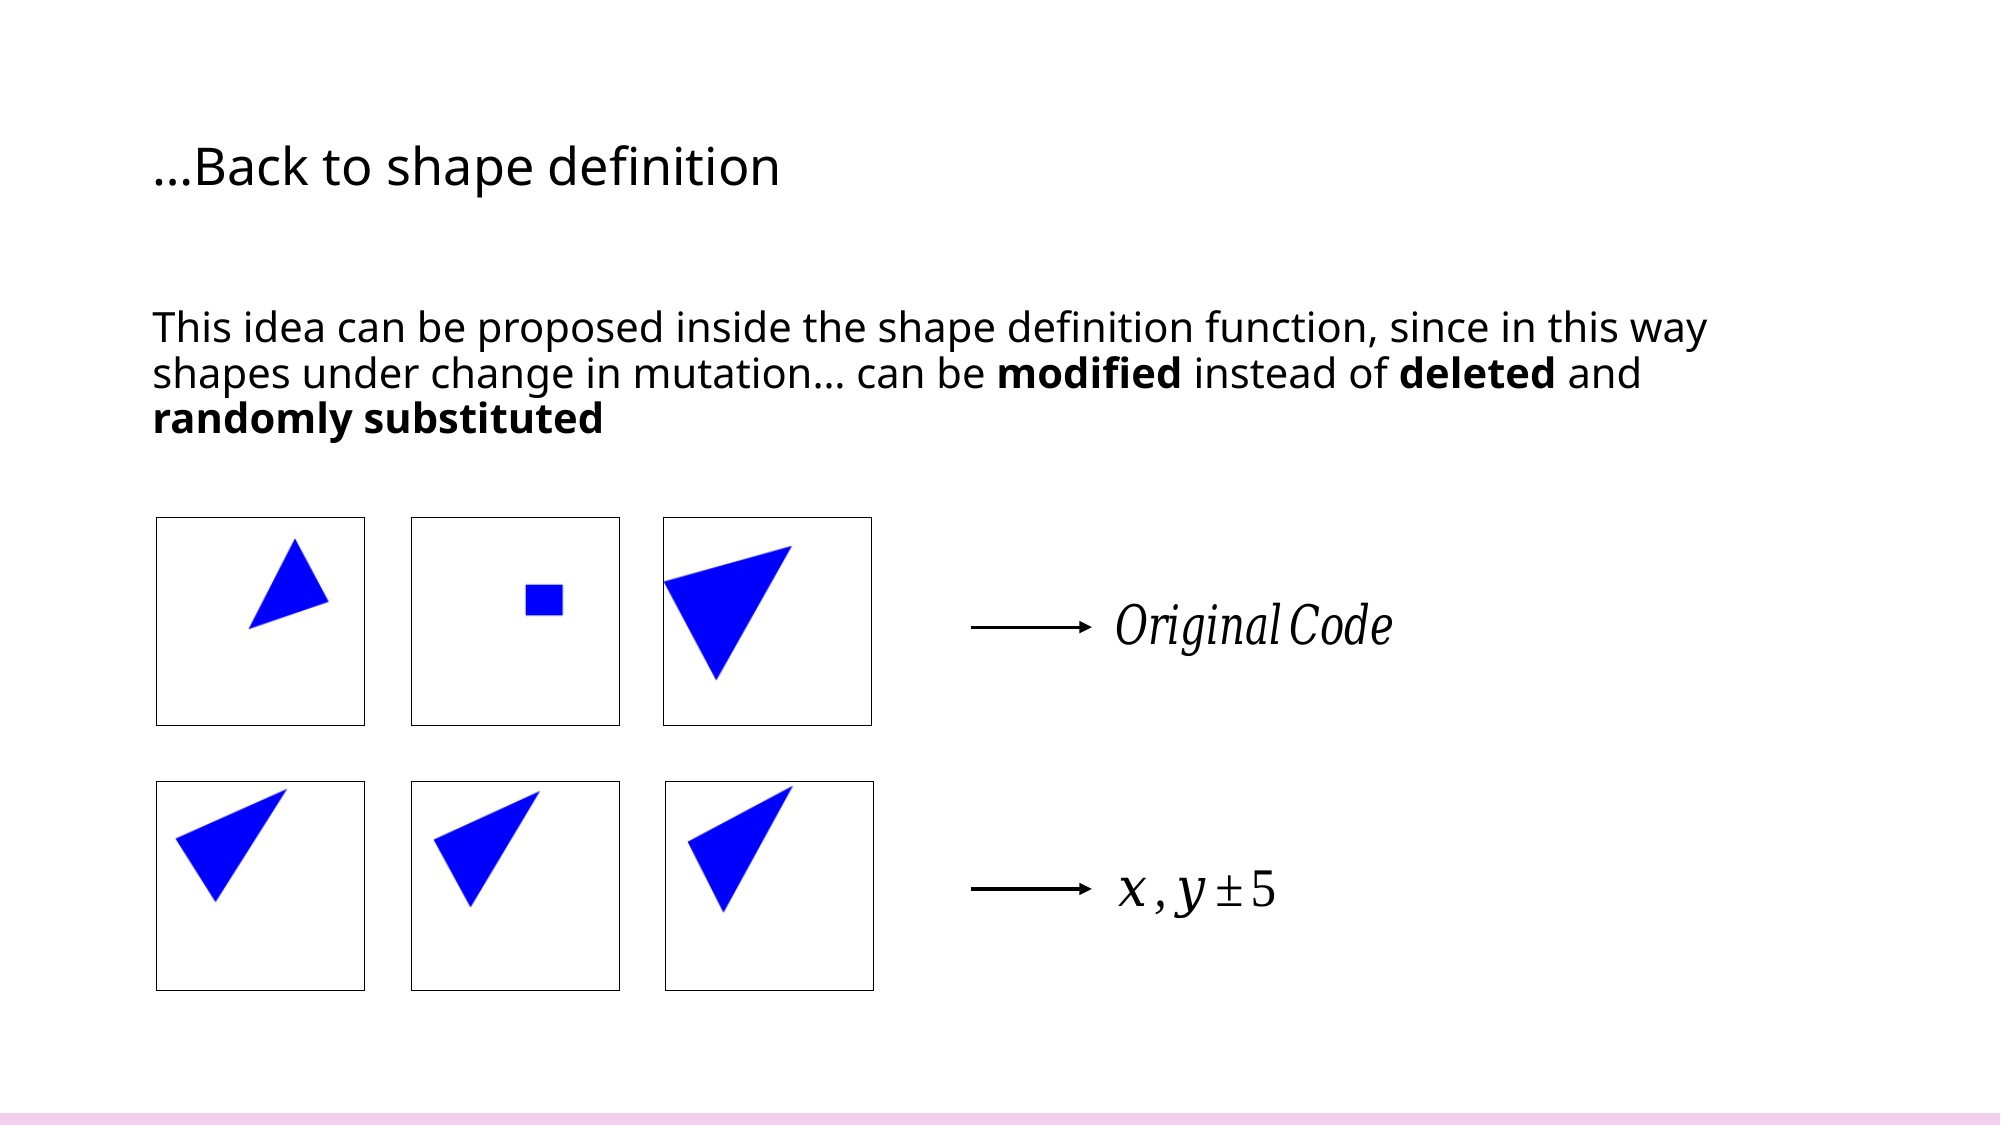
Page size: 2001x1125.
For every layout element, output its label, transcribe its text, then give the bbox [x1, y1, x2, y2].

text_box …Back to shape definition [137, 59, 1863, 278]
text_box [0, 1111, 2000, 1125]
picture [156, 781, 366, 991]
picture [156, 516, 366, 727]
picture [410, 781, 620, 991]
picture [665, 781, 875, 991]
picture [410, 516, 620, 727]
list This idea can be proposed inside the shape definition function, since in this way shapes under change in mutation… can be modified instead of deleted and randomly substituted [137, 299, 1863, 756]
picture [662, 516, 873, 727]
